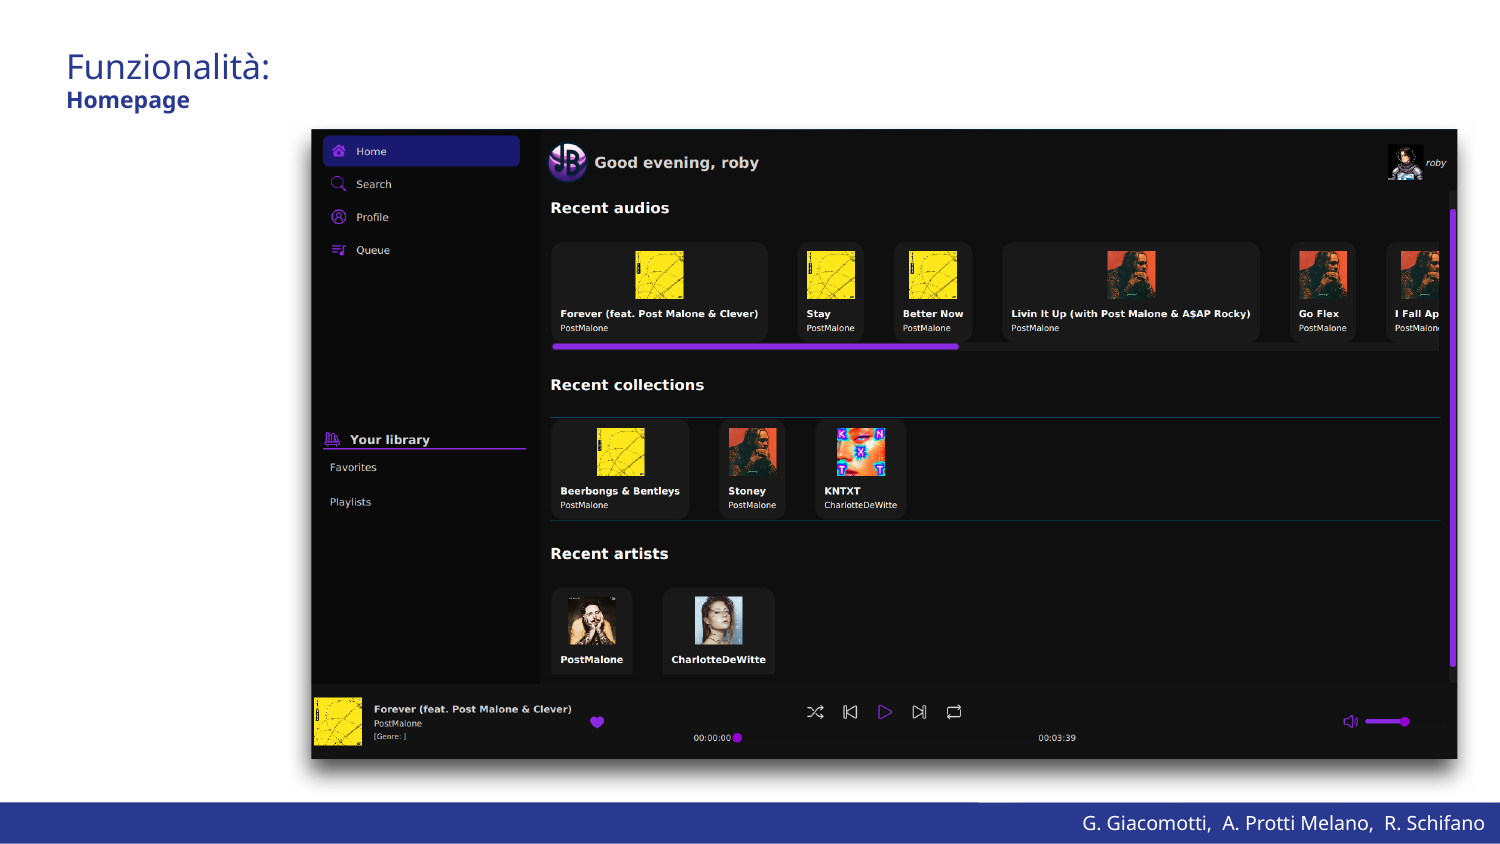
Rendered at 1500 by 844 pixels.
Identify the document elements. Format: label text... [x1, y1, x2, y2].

subtitle G. Giacomotti, A. Protti Melano, R. Schifano [0, 800, 1500, 844]
picture [311, 129, 1458, 759]
title Funzionalità: Homepage [51, 29, 1449, 130]
text_box [978, 621, 1500, 800]
